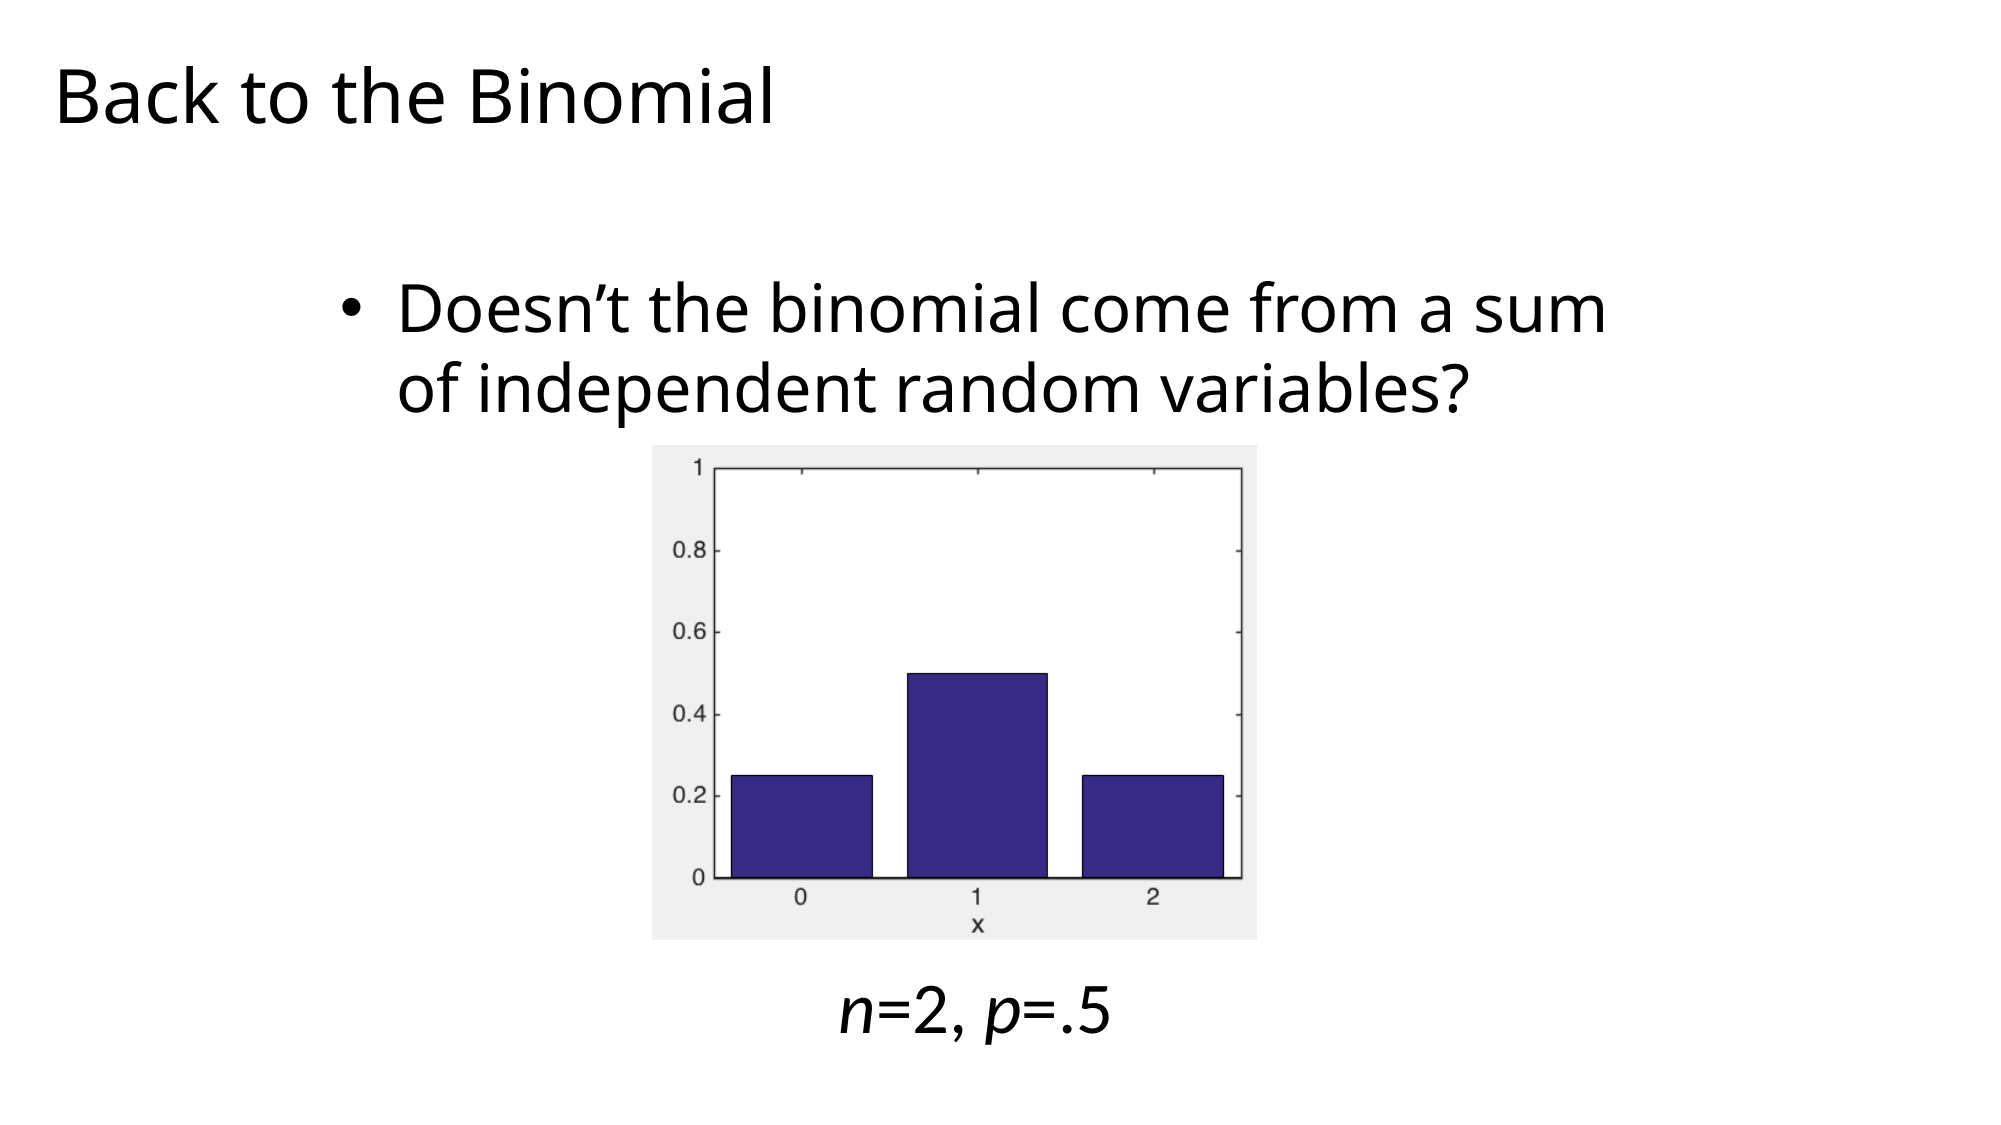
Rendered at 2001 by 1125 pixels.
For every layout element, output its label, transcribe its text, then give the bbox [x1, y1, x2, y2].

text_box Back to the Binomial [0, 0, 1350, 188]
text_box n=2, p=.5 [823, 953, 1129, 1056]
picture [652, 444, 1257, 940]
list Doesn’t the binomial come from a sum of independent random variables? [324, 258, 1675, 1005]
